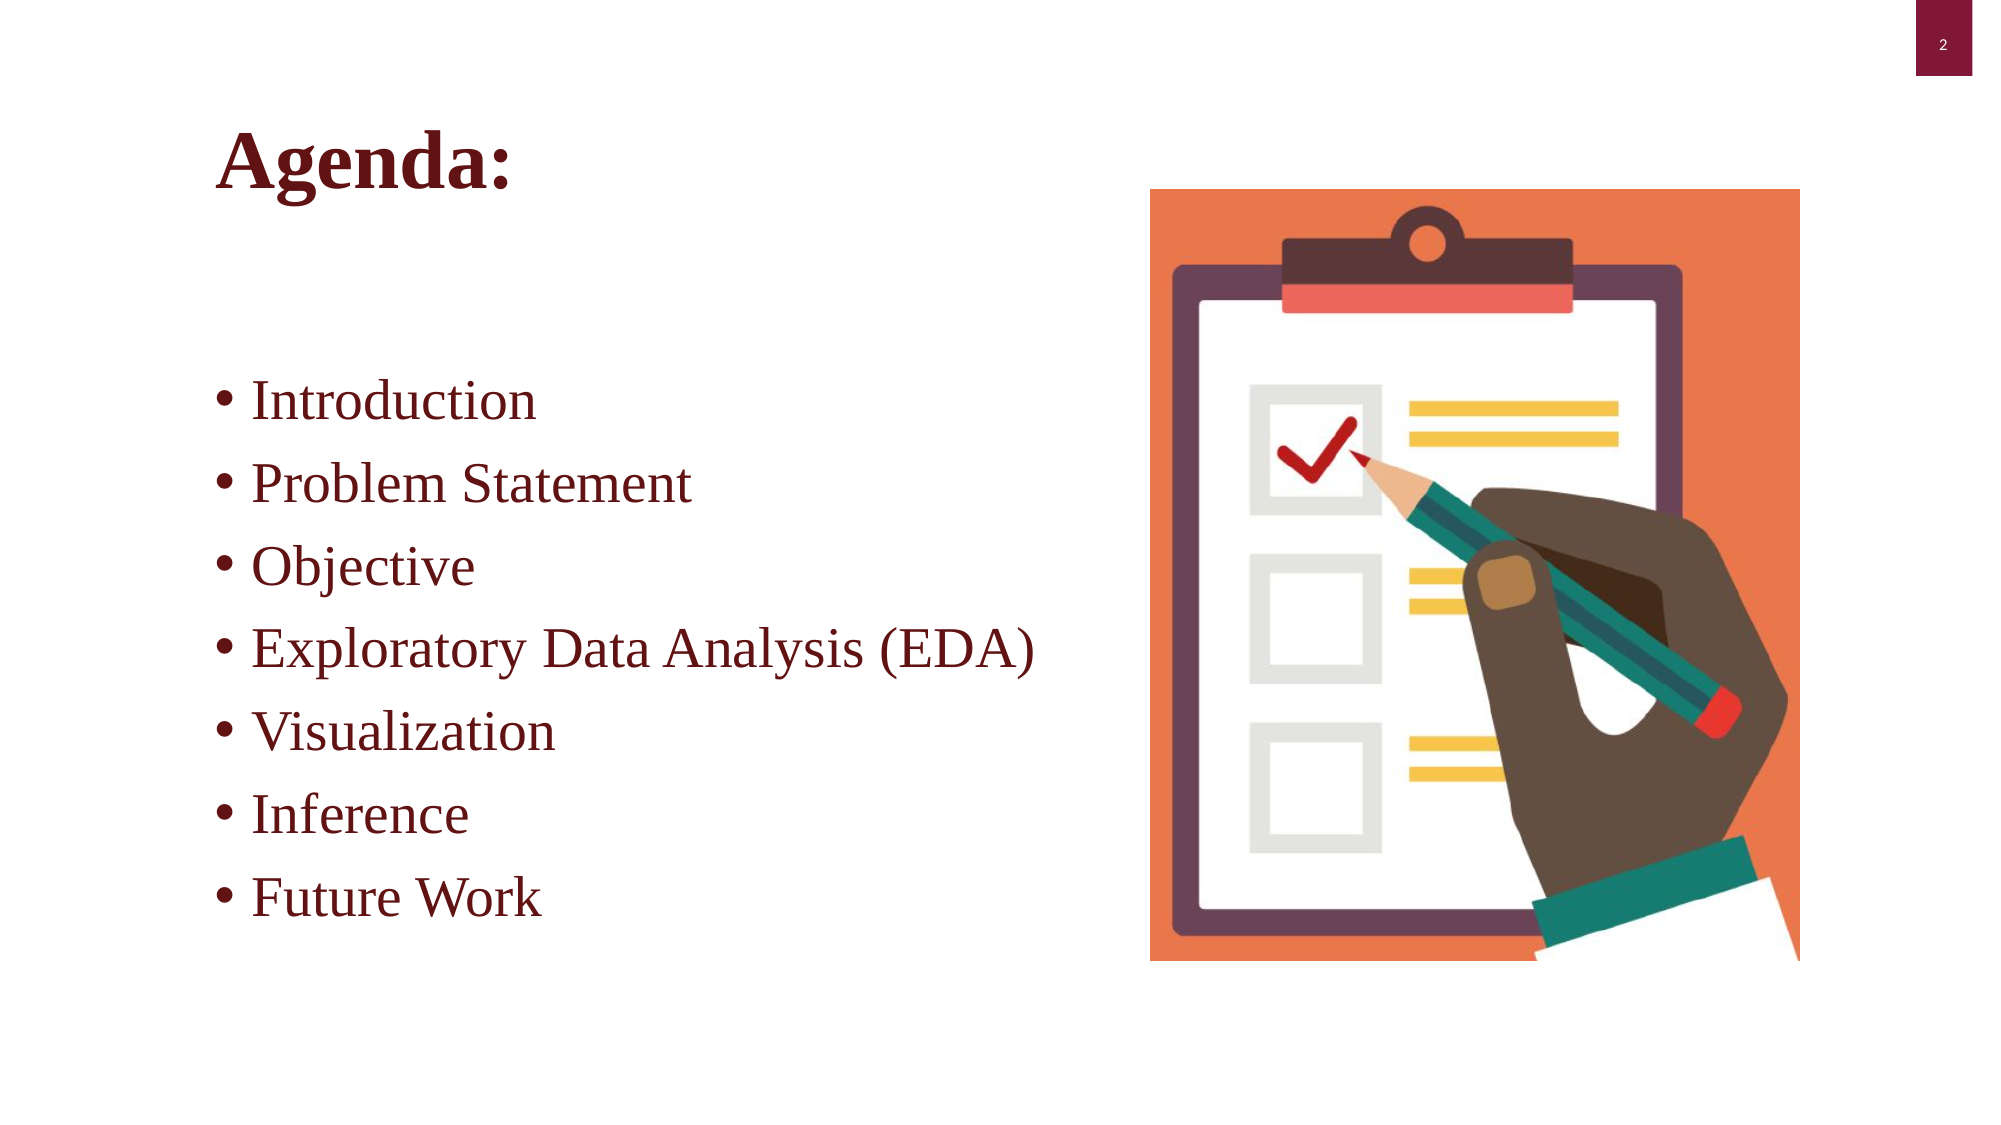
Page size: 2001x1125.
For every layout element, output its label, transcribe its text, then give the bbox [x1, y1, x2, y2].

text_box Introduction Problem Statement Objective Exploratory Data Analysis (EDA) Visualization Inference Future Work [199, 362, 1103, 938]
picture [1150, 189, 1800, 961]
text_box Agenda: [200, 109, 1800, 302]
